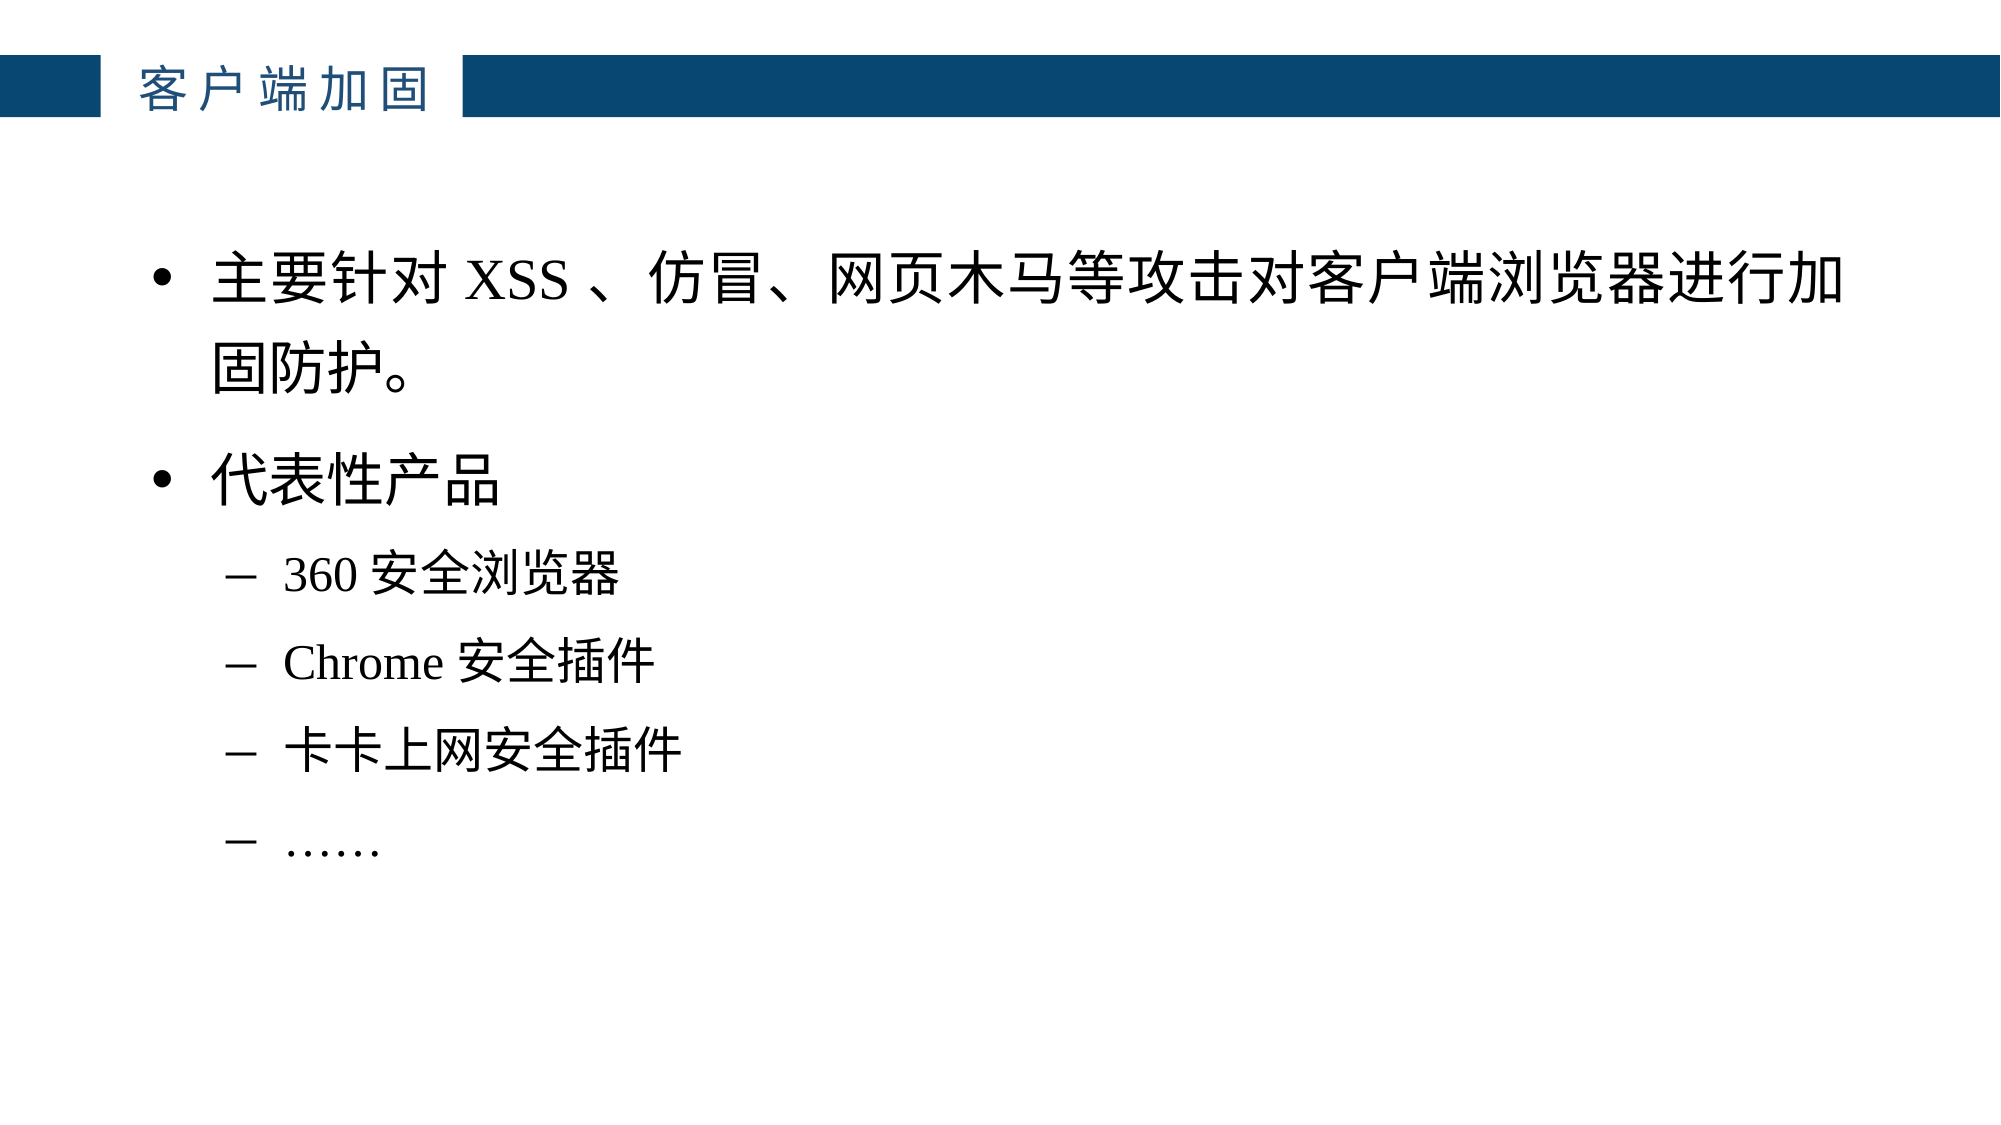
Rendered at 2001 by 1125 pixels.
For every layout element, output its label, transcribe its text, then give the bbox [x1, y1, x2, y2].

text_box [461, 54, 2000, 118]
title 客户端加固 [136, 0, 542, 182]
text_box [0, 54, 102, 118]
list 主要针对XSS、仿冒、网页木马等攻击对客户端浏览器进行加固防护。 代表性产品 360安全浏览器 Chrome安全插件 卡卡上网安全插件 …… [136, 212, 1862, 939]
